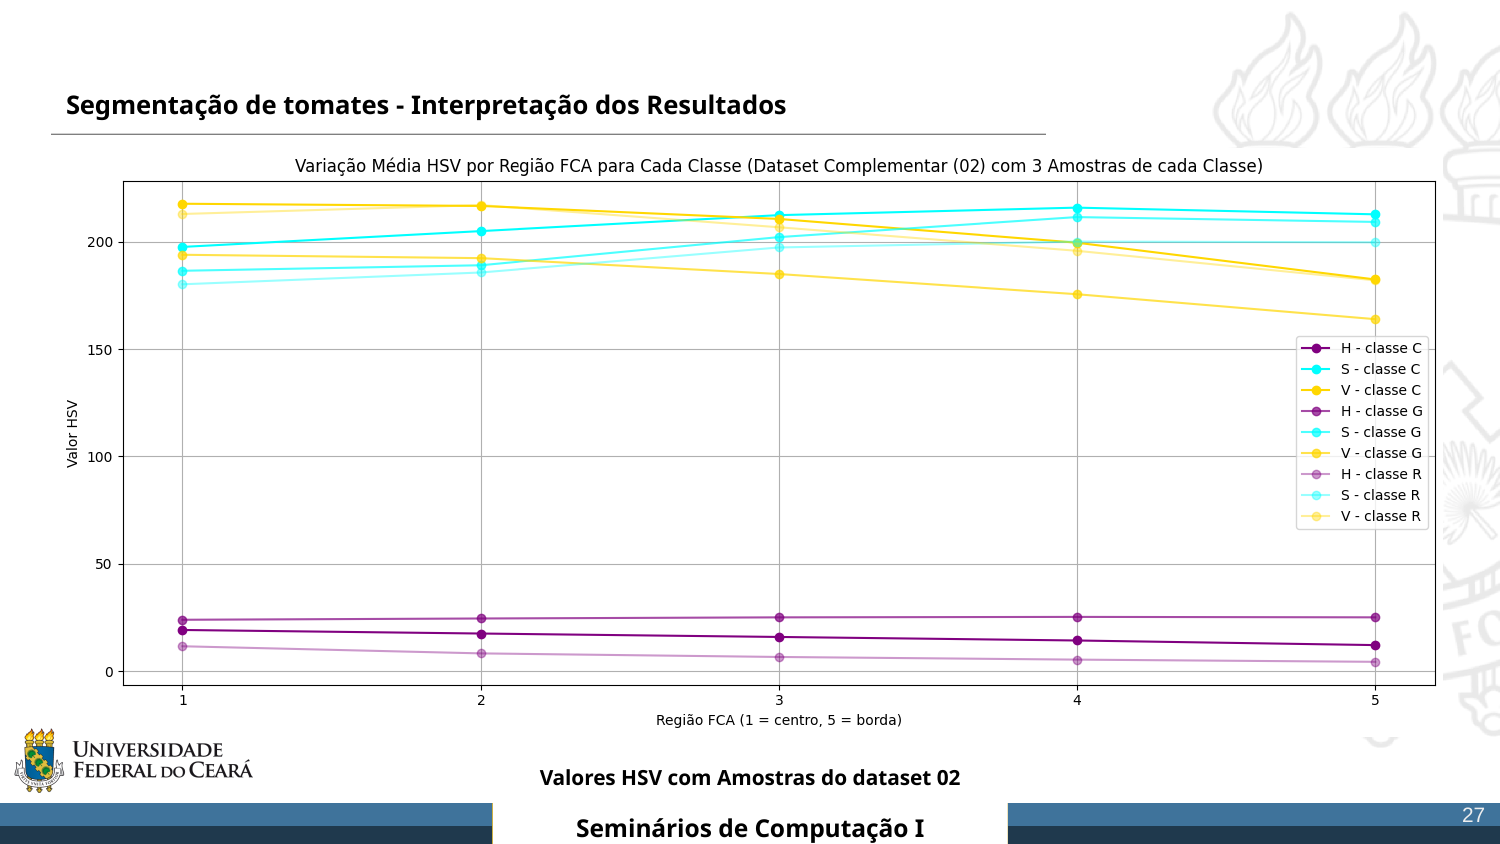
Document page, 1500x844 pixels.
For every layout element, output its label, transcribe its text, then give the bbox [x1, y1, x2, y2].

picture [12, 11, 1500, 793]
slide_number ‹#› [1410, 782, 1500, 844]
title Segmentação de tomates - Interpretação dos Resultados [51, 58, 1298, 135]
text_box Valores HSV com Amostras do dataset 02 [372, 745, 1128, 805]
title Seminários de Computação I [493, 805, 1008, 844]
